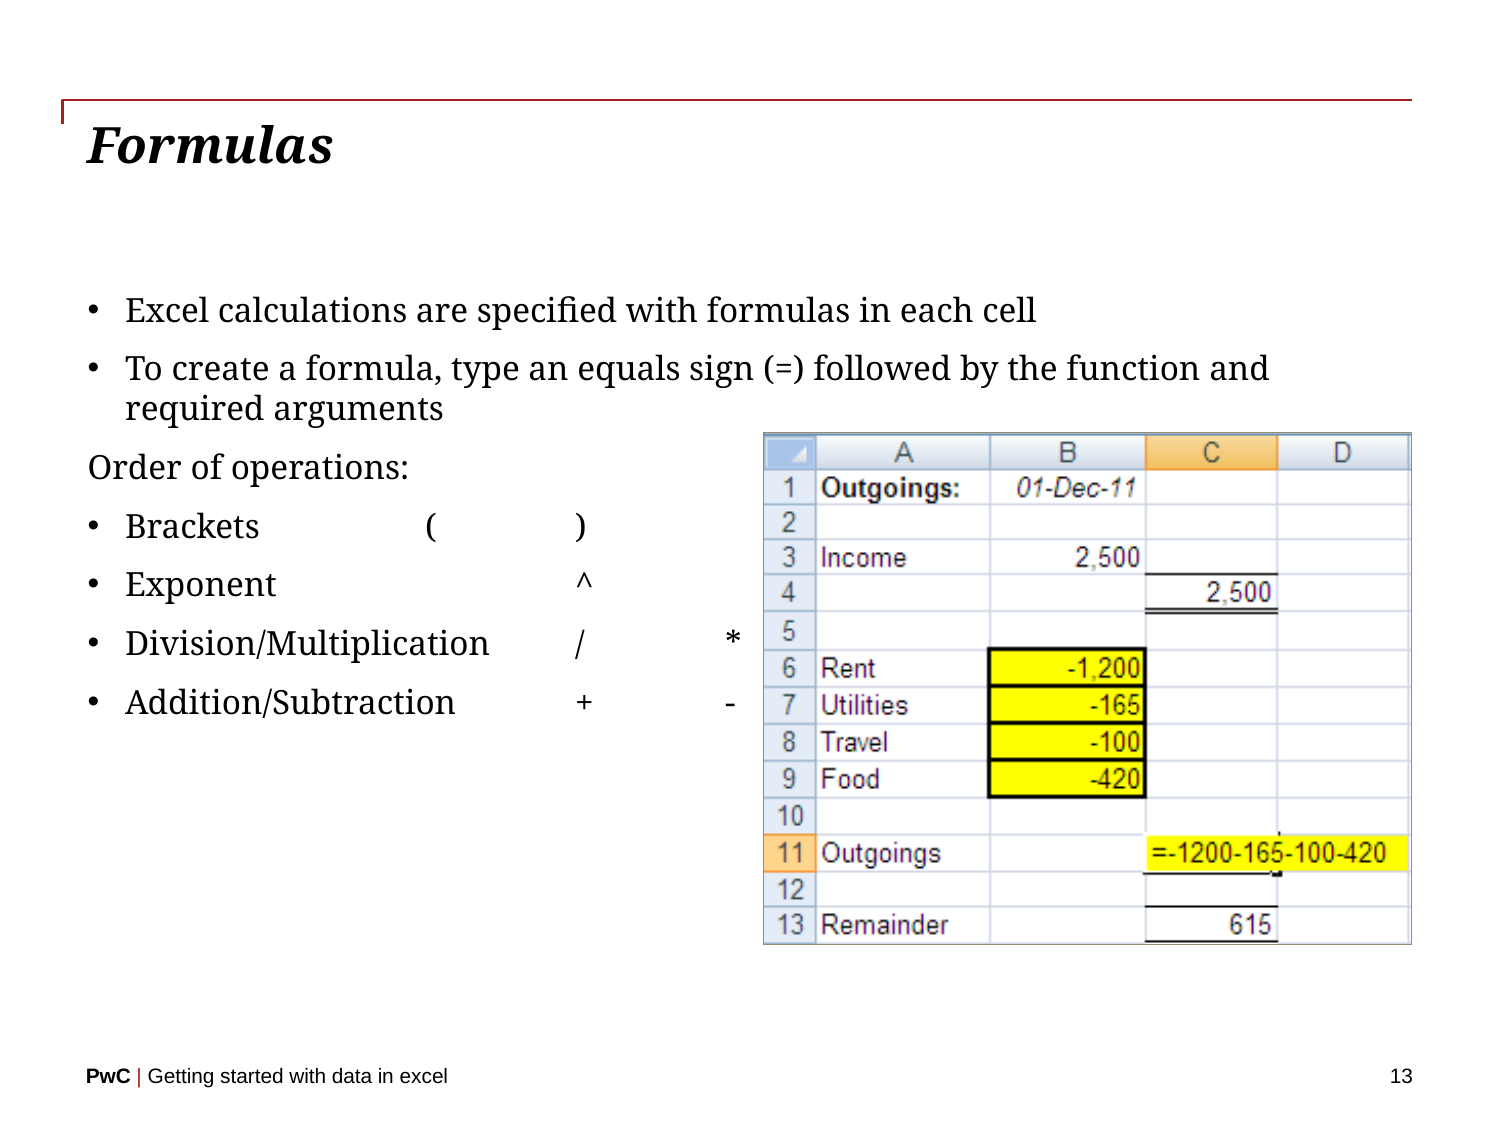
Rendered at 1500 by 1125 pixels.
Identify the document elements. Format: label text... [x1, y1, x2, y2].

picture [764, 432, 1412, 945]
list Excel calculations are specified with formulas in each cell To create a formula, type an equals sign (=) followed by the function and required arguments Order of operations: Brackets ( ) Exponent ^ Division/Multiplication / * Addition/Subtraction + - [87, 288, 1413, 726]
slide_number 13 [1162, 1062, 1413, 1088]
title Formulas [87, 113, 1413, 174]
